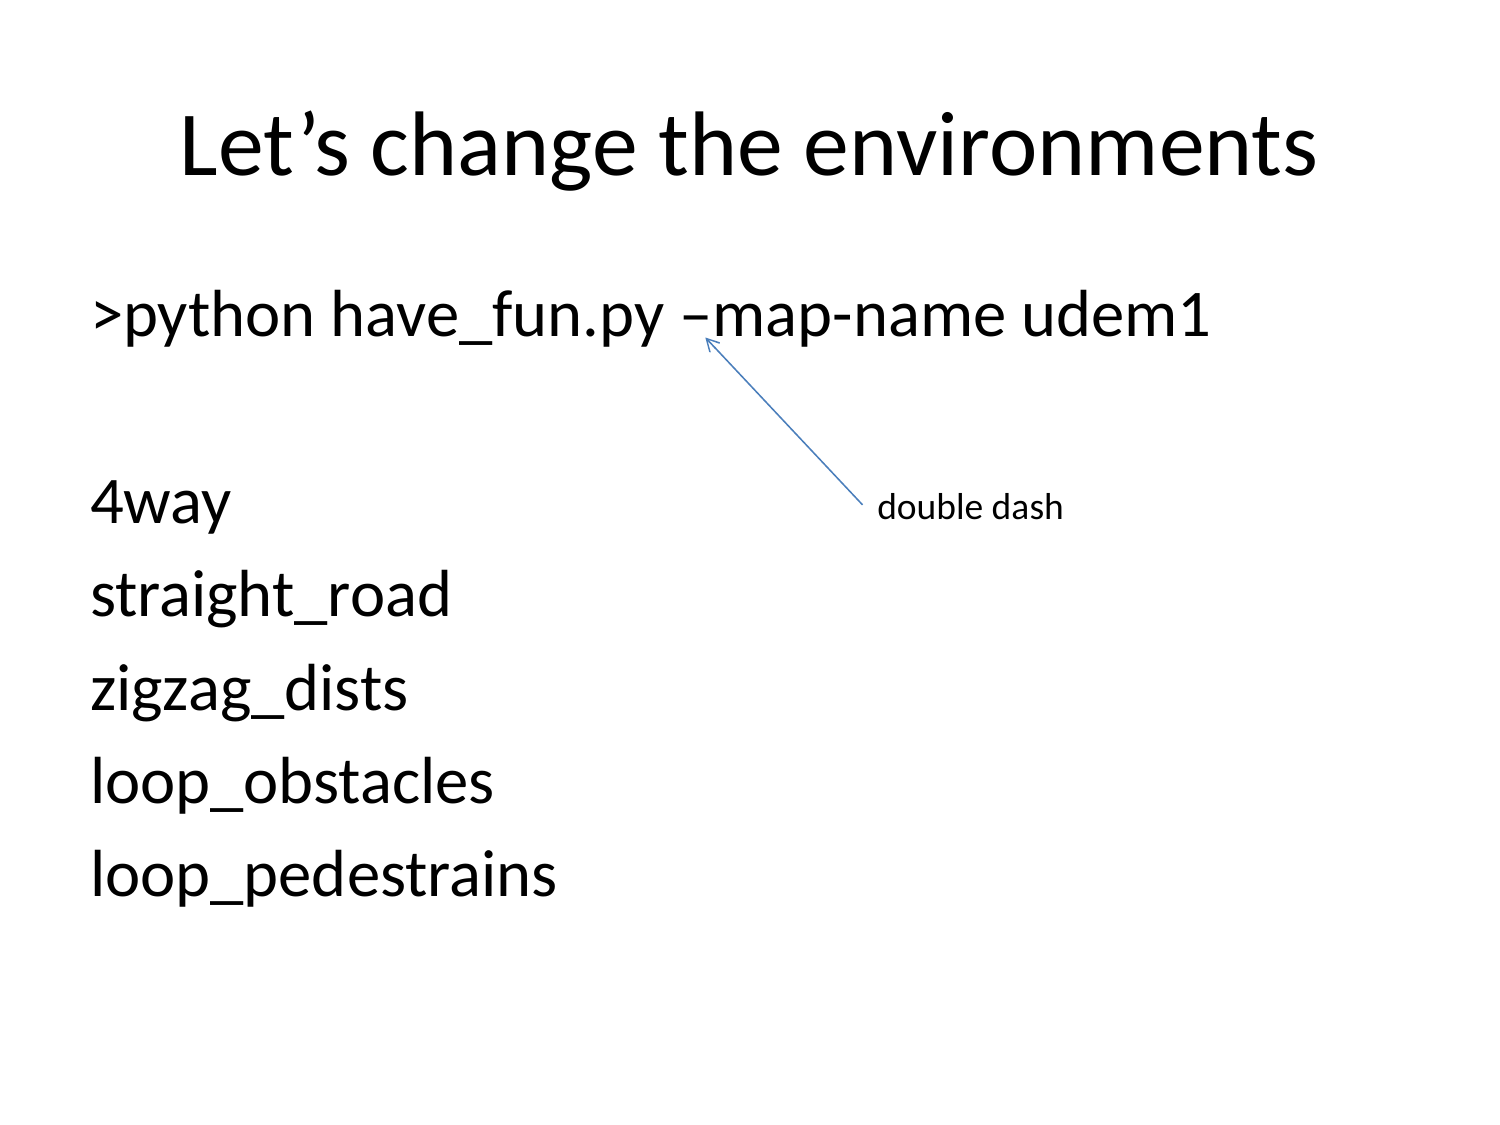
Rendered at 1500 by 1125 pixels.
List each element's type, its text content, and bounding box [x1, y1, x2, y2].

title Let’s change the environments [75, 45, 1425, 233]
list >python have_fun.py –map-name udem1 4way straight_road zigzag_dists loop_obstacles loop_pedestrains [75, 262, 1425, 1005]
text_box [705, 337, 1113, 536]
